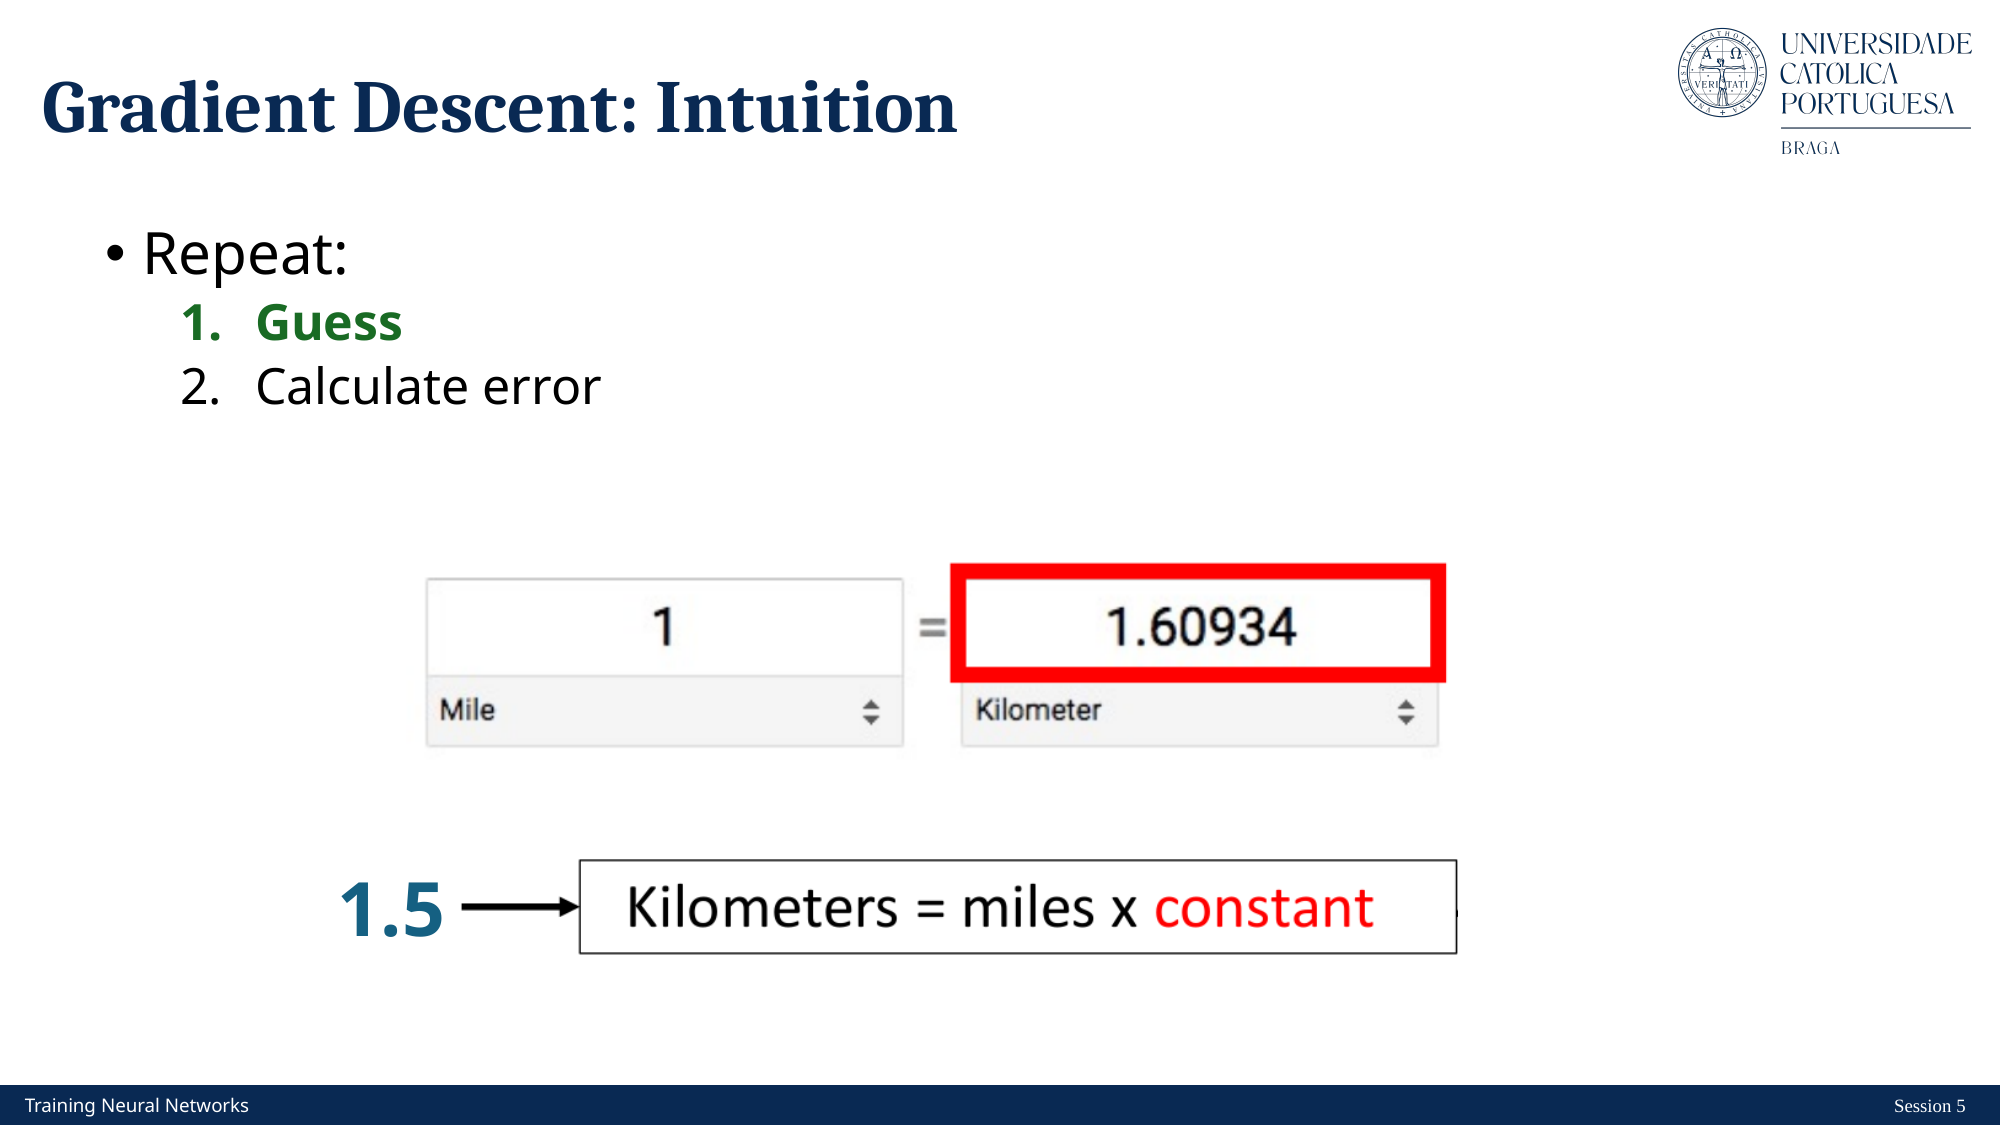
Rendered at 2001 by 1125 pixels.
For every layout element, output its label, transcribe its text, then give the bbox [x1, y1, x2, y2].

text_box [0, 1085, 2000, 1125]
title Gradient Descent: Intuition [27, 0, 1753, 218]
list Repeat: Guess Calculate error [89, 216, 1815, 1075]
picture [1672, 18, 1982, 163]
text_box Training Neural Networks [9, 1086, 865, 1125]
picture [160, 547, 1803, 777]
text_box Session 5 [865, 1086, 1981, 1125]
picture [447, 838, 1459, 976]
text_box 1.5 [322, 854, 447, 959]
